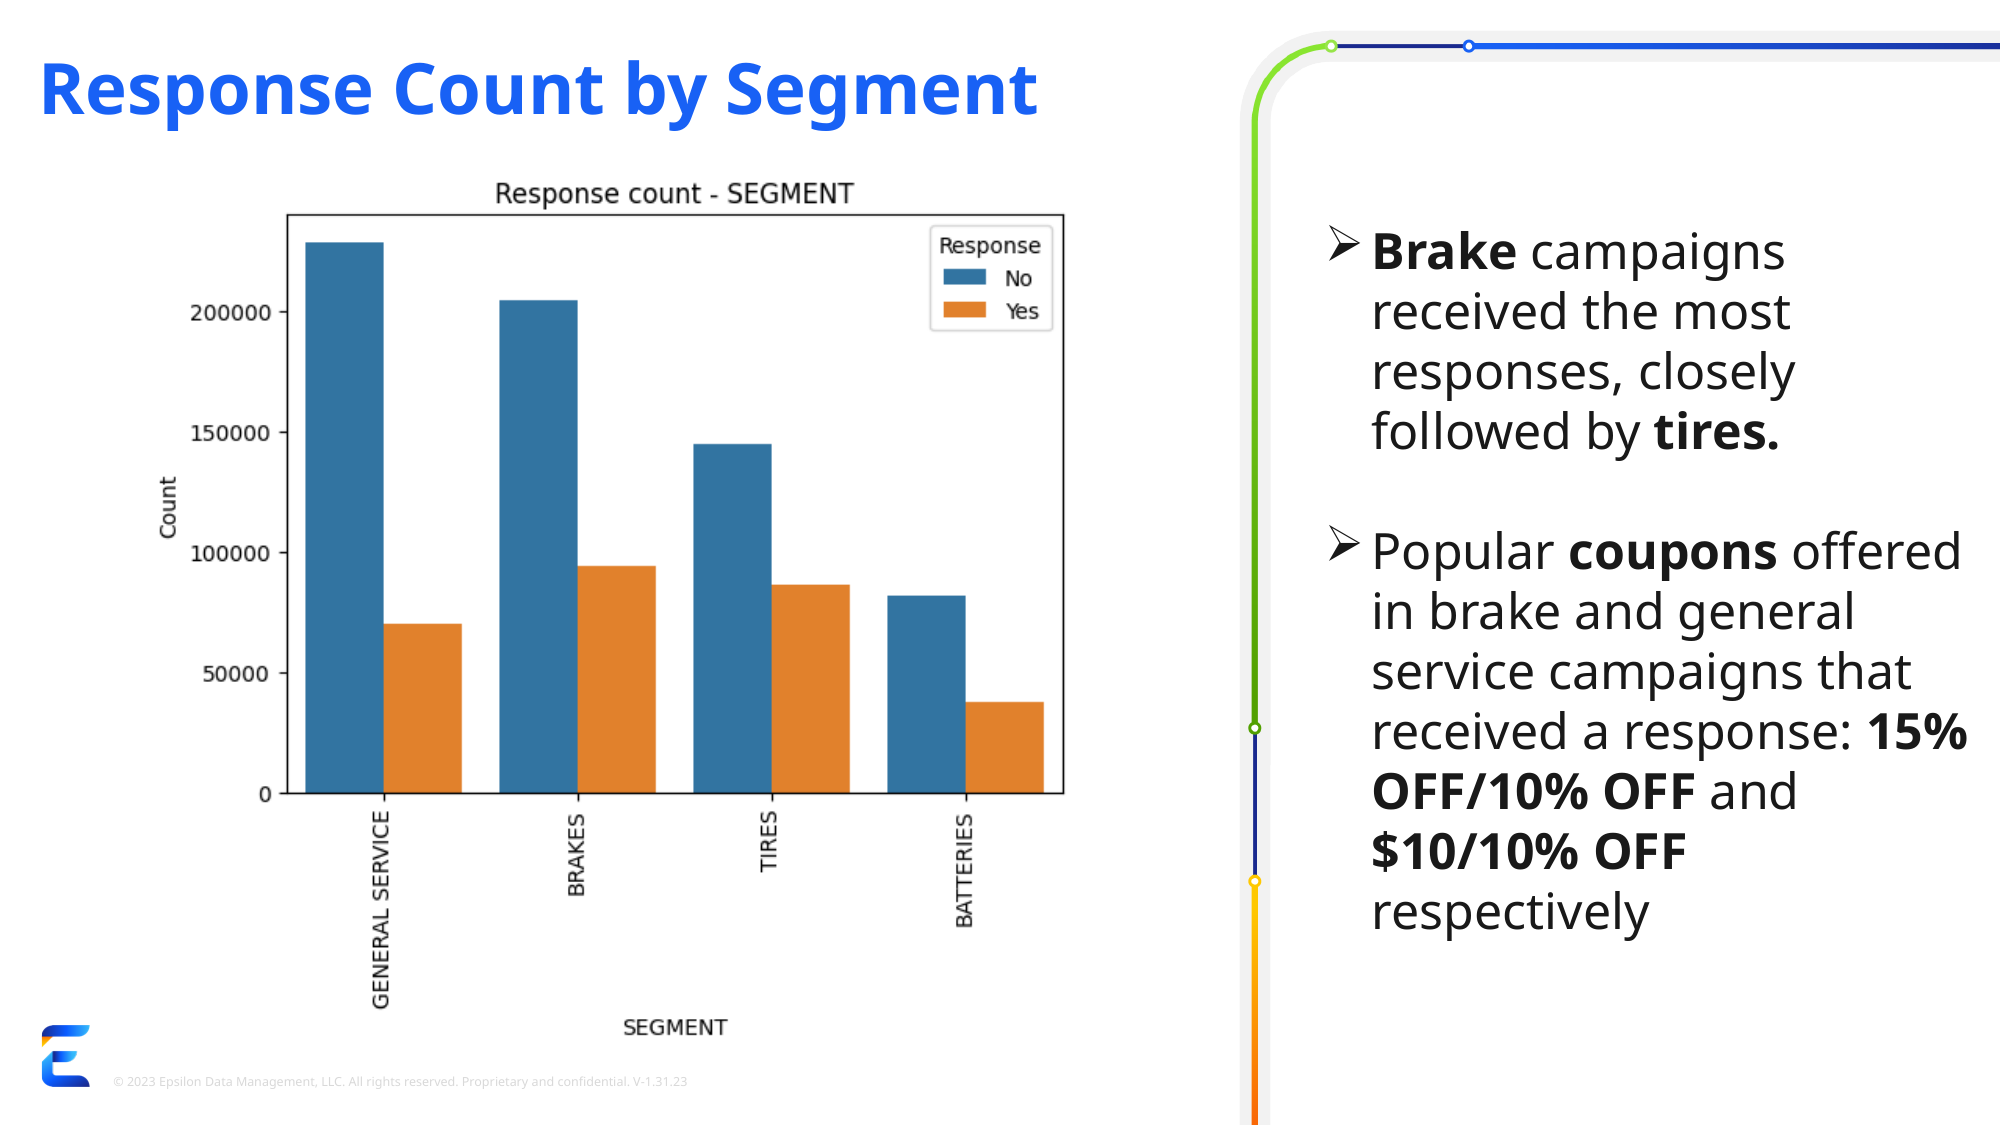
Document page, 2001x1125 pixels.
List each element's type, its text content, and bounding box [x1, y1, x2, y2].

text_box Brake campaigns received the most responses, closely followed by tires. Popular coupons offered in brake and general service campaigns that received a response: 15% OFF/10% OFF and $10/10% OFF respectively [1310, 212, 1986, 947]
picture [1239, 30, 2000, 1125]
picture [143, 166, 1077, 1054]
picture [41, 1025, 90, 1087]
title Response Count by Segment [38, 46, 1181, 237]
